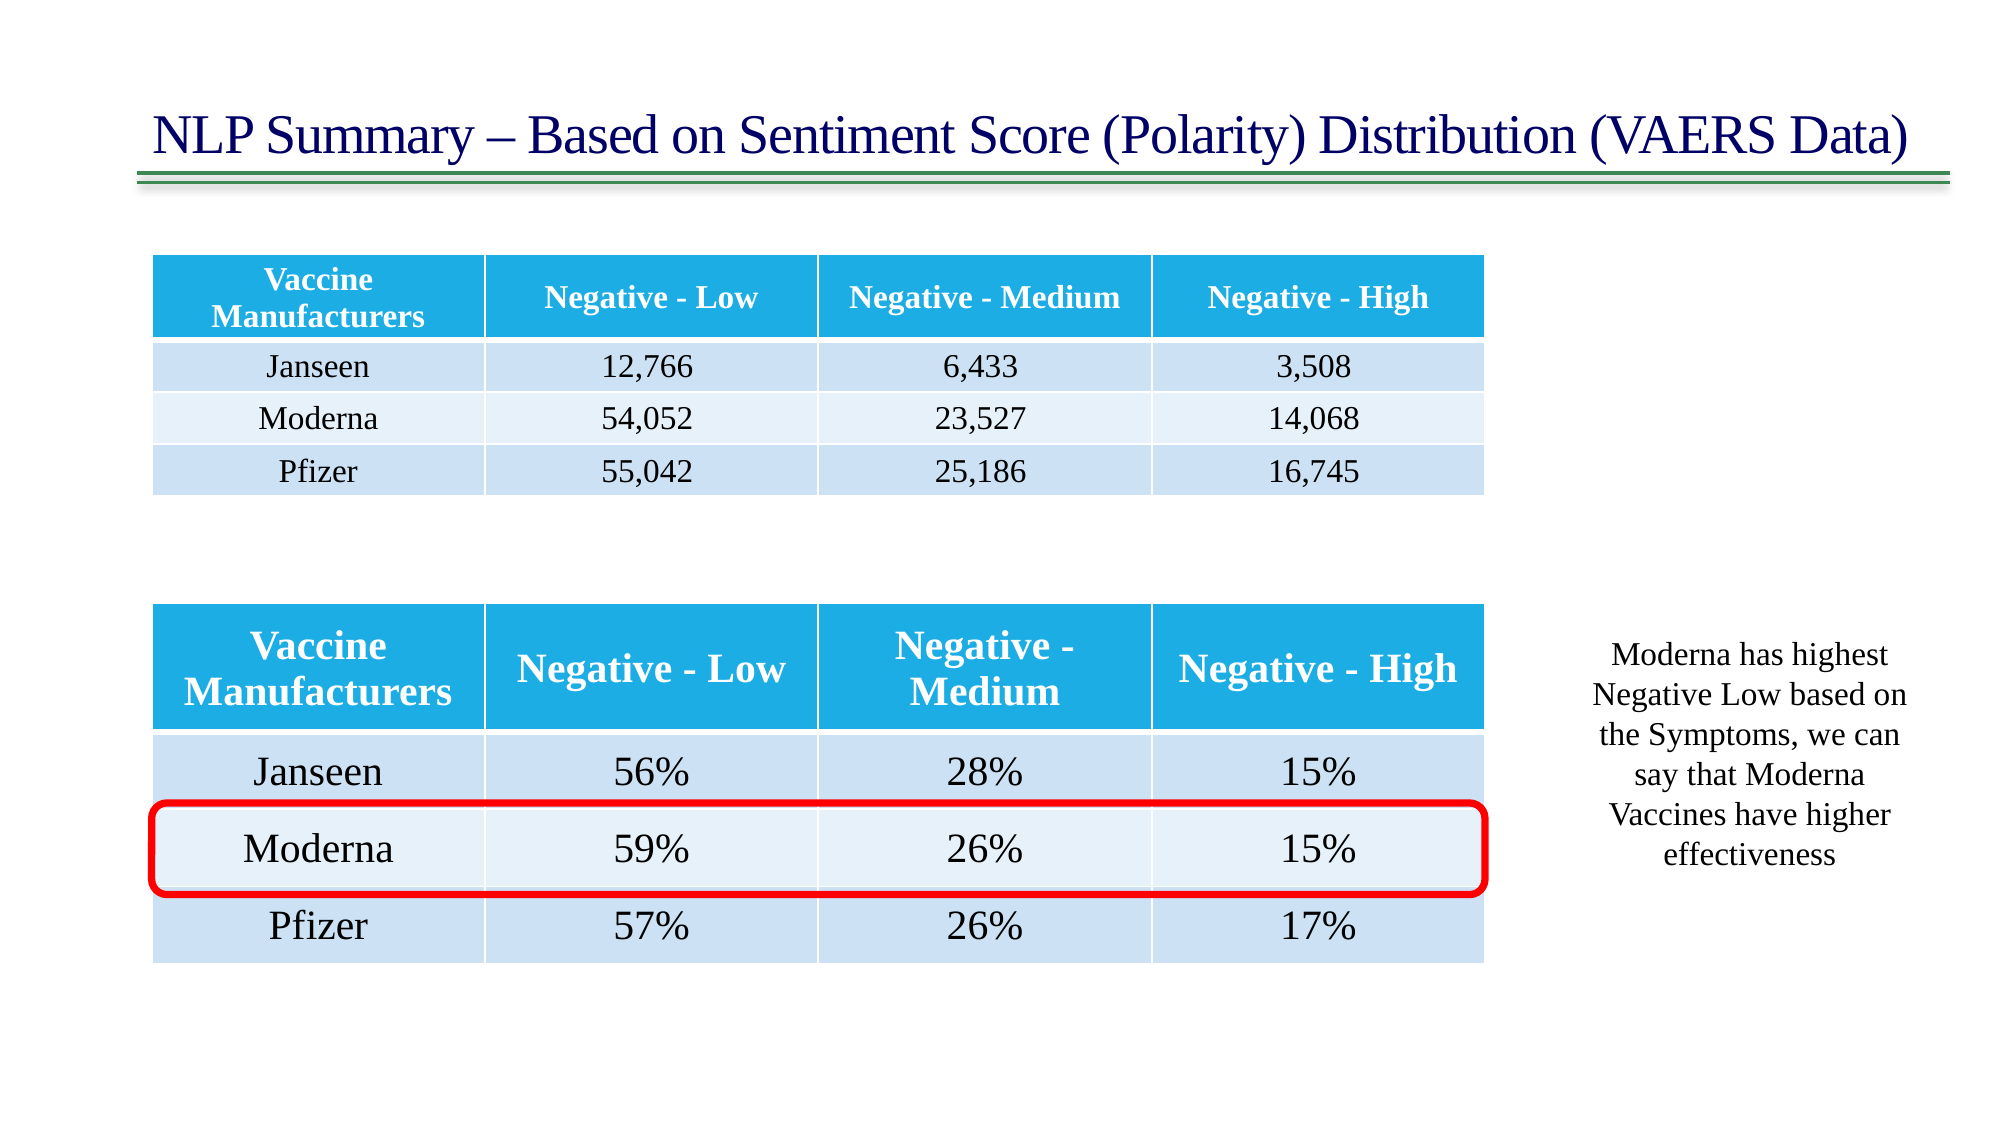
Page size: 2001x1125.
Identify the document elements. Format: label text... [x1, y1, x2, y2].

table_cell 23,527 [819, 393, 1151, 443]
table_header Vaccine Manufacturers [153, 604, 484, 729]
table_cell Moderna [153, 393, 484, 443]
table_cell 54,052 [486, 393, 817, 443]
table_header Negative - Medium [819, 604, 1151, 729]
table_cell Janseen [153, 343, 484, 391]
table_cell Janseen [153, 735, 484, 808]
table_header Negative - High [1153, 255, 1484, 337]
text_box [150, 801, 1487, 896]
table_cell 28% [819, 735, 1151, 801]
table_cell 15% [1153, 735, 1484, 808]
table_cell 3,508 [1153, 343, 1484, 391]
table_header Negative - High [1153, 604, 1484, 729]
table_cell 57% [486, 896, 817, 963]
table_cell 17% [1153, 889, 1484, 963]
text_box Moderna has highest Negative Low based on the Symptoms, we can say that Moderna Vaccines have higher effectiveness [1566, 625, 1934, 880]
table_cell 12,766 [486, 343, 817, 391]
table_header Negative - Medium [819, 255, 1151, 337]
table_header Vaccine Manufacturers [153, 255, 484, 337]
table_header Negative - Low [486, 604, 817, 729]
title NLP Summary – Based on Sentiment Score (Polarity) Distribution (VAERS Data) [137, 47, 1950, 171]
table_cell 25,186 [819, 445, 1151, 495]
table_cell 26% [819, 896, 1151, 963]
table_header Negative - Low [486, 255, 817, 337]
table_cell 56% [486, 735, 817, 801]
table_cell 14,068 [1153, 393, 1484, 443]
table_cell Pfizer [153, 445, 484, 495]
table_cell 16,745 [1153, 445, 1484, 495]
table_cell Pfizer [153, 890, 484, 963]
table_cell 55,042 [486, 445, 817, 495]
table_cell 6,433 [819, 343, 1151, 391]
